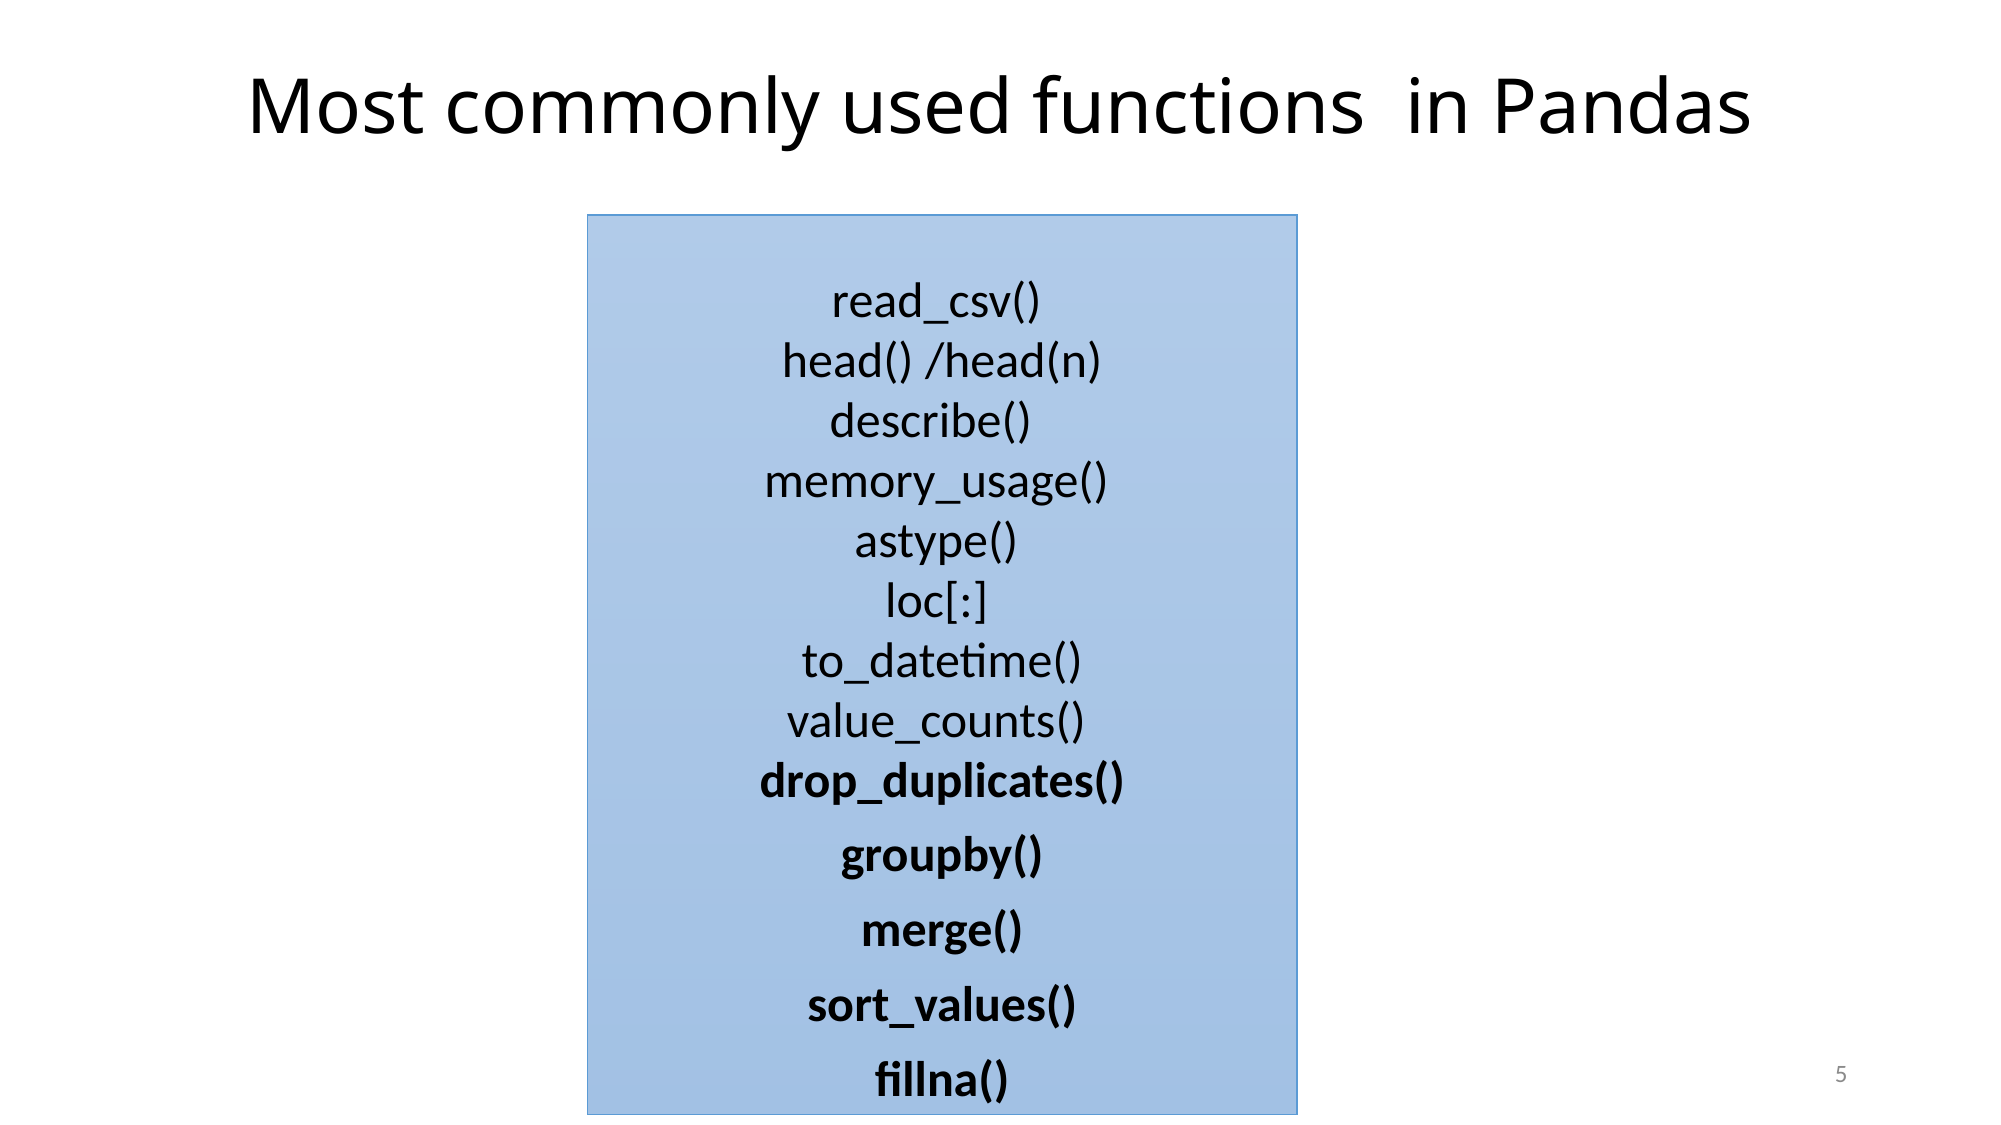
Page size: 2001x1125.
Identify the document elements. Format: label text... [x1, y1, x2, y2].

slide_number 5 [1412, 1042, 1863, 1103]
list read_csv() head() /head(n) describe() memory_usage() astype() loc[:] to_datetime() value_counts() drop_duplicates() groupby() merge() sort_values() fillna() [587, 214, 1298, 1115]
title Most commonly used functions in Pandas [137, 59, 1863, 159]
